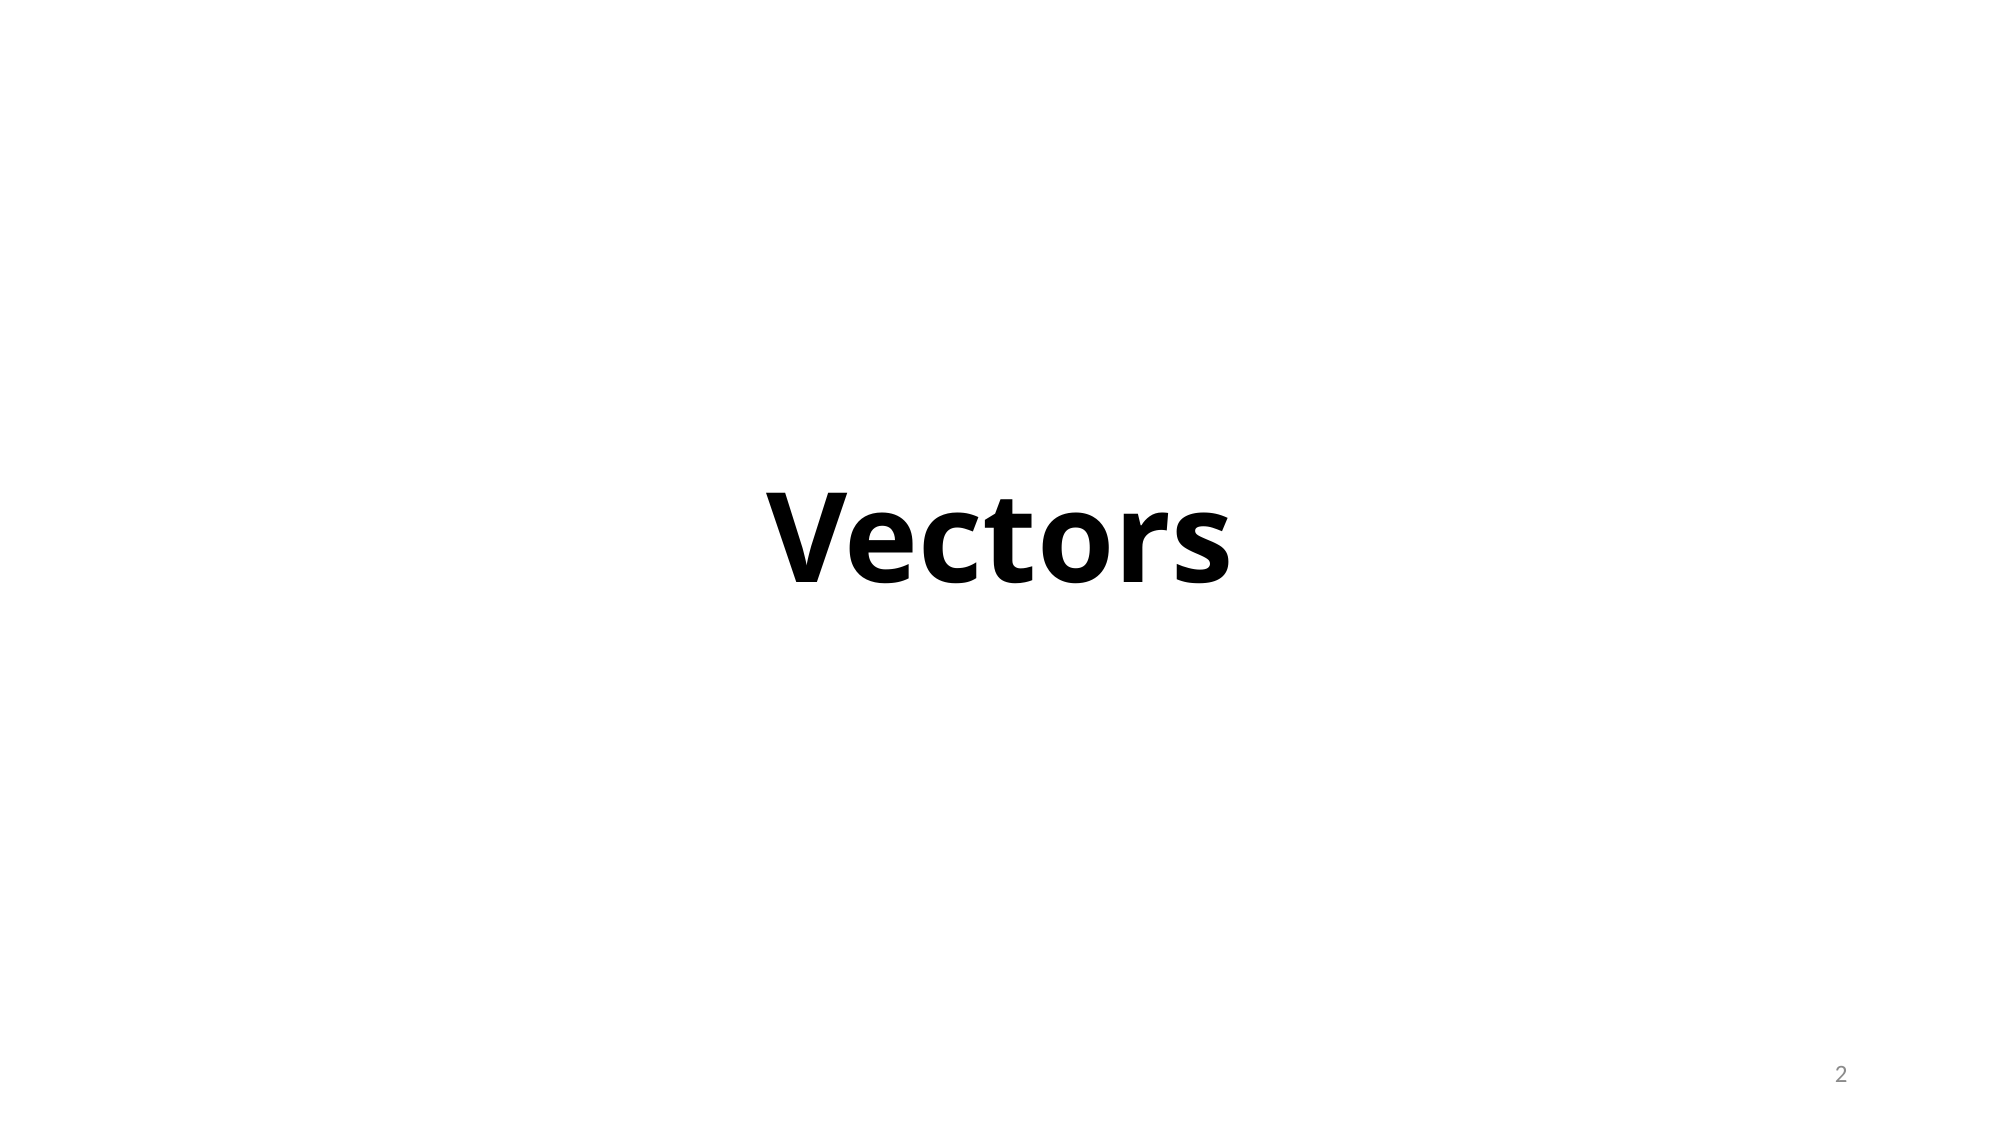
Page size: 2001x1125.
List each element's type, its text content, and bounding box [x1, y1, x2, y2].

title Vectors [95, 443, 1905, 618]
slide_number 2 [1412, 1042, 1863, 1103]
